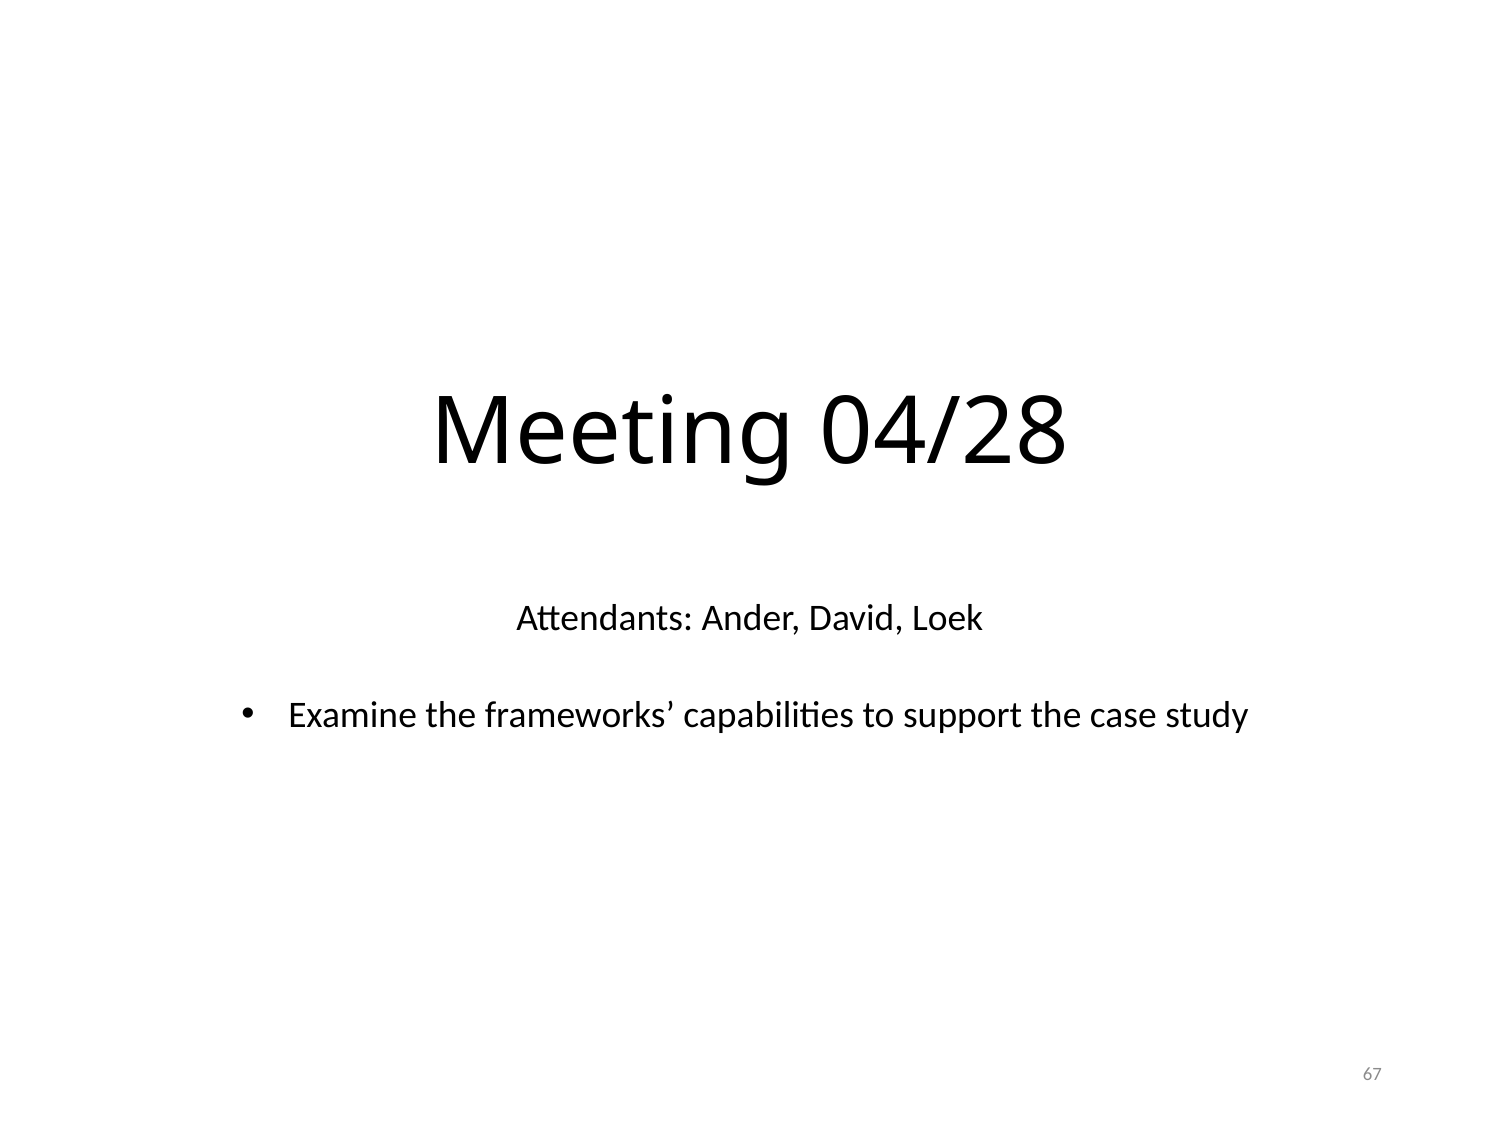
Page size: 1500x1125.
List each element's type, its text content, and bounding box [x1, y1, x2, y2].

slide_number 67 [1059, 1042, 1397, 1103]
title Meeting 04/28 [112, 184, 1388, 492]
subtitle Attendants: Ander, David, Loek Examine the frameworks’ capabilities to support the case study [187, 590, 1313, 863]
